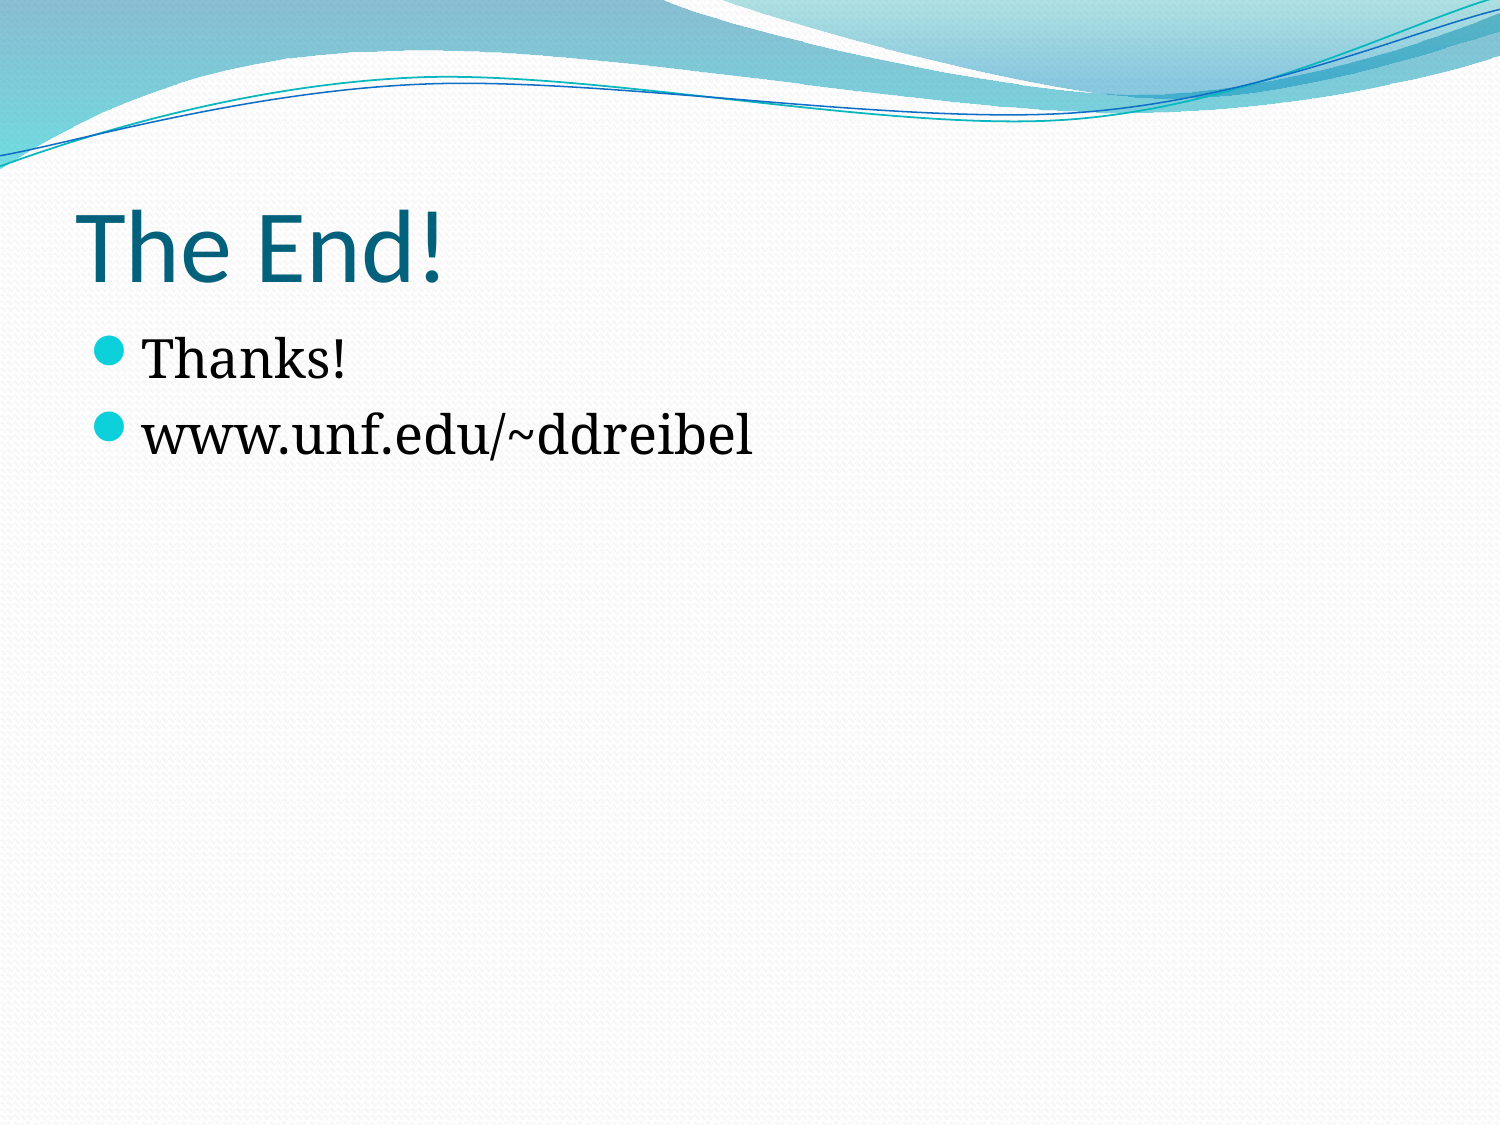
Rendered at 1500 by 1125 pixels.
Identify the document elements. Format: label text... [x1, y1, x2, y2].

title The End! [75, 115, 1425, 303]
list Thanks! www.unf.edu/~ddreibel [75, 317, 1425, 1038]
